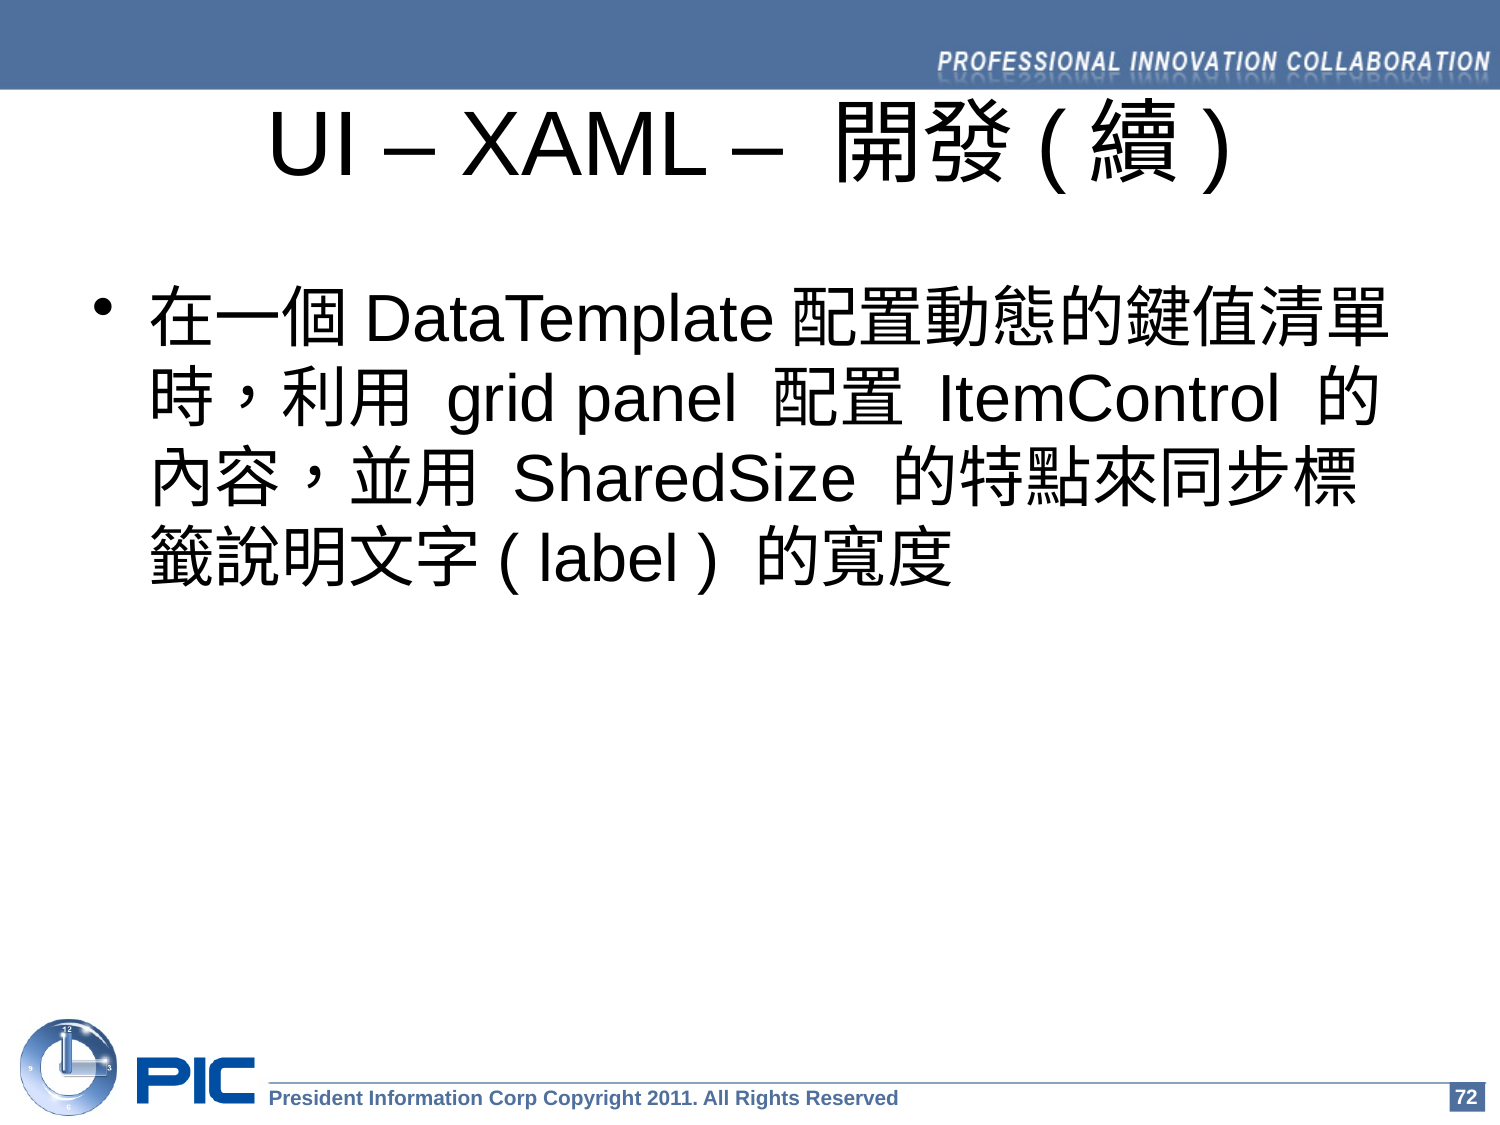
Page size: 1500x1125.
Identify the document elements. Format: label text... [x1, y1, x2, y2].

picture [0, 0, 1500, 1125]
list 在一個DataTemplate配置動態的鍵值清單時，利用 grid panel 配置 ItemControl 的內容，並用 SharedSize 的特點來同步標籤說明文字( label ) 的寬度 [76, 266, 1428, 1010]
title UI – XAML – 開發(續) [74, 44, 1426, 233]
